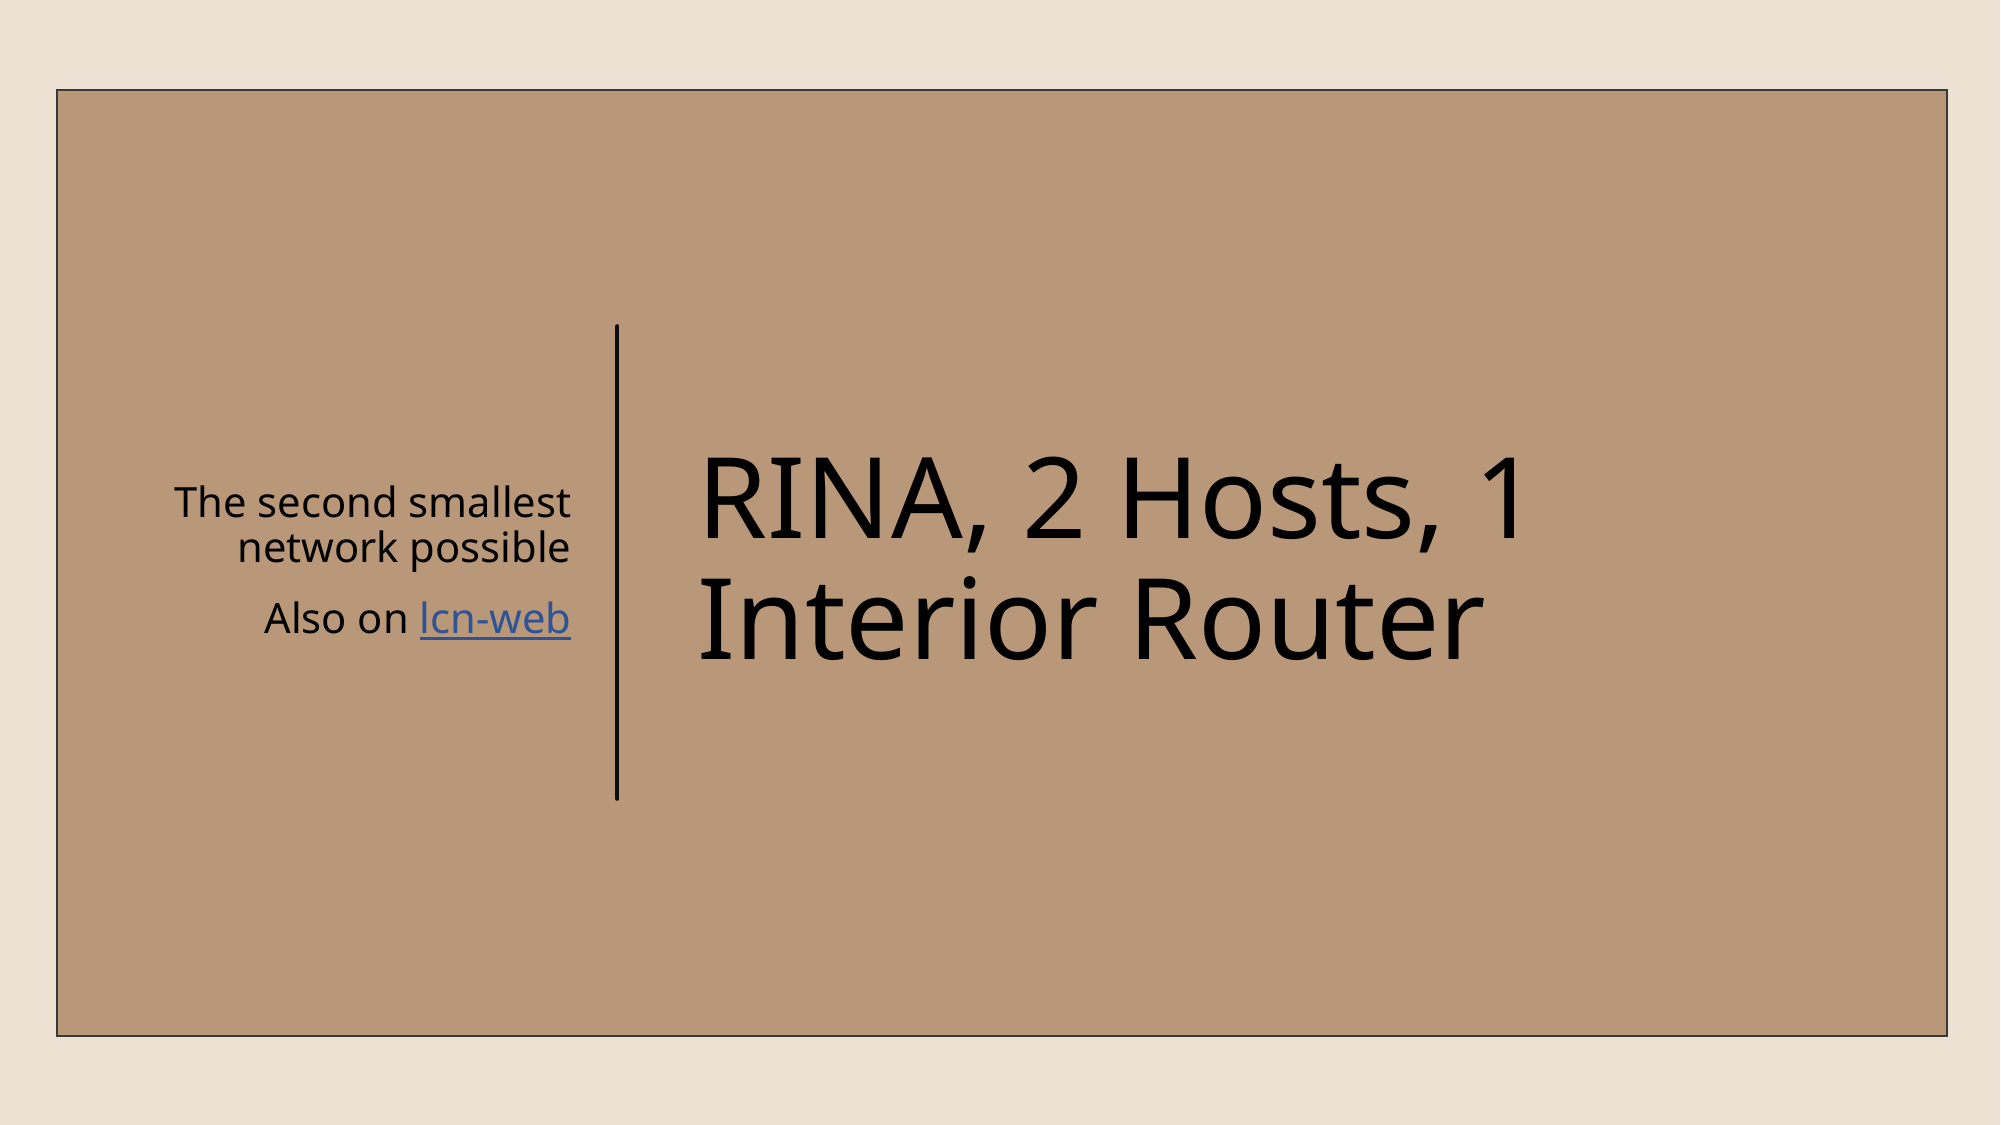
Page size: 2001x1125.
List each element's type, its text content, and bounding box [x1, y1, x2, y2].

title RINA, 2 Hosts, 1 Interior Router [645, 208, 1910, 917]
list The second smallest network possible Also on lcn-web [90, 208, 587, 917]
